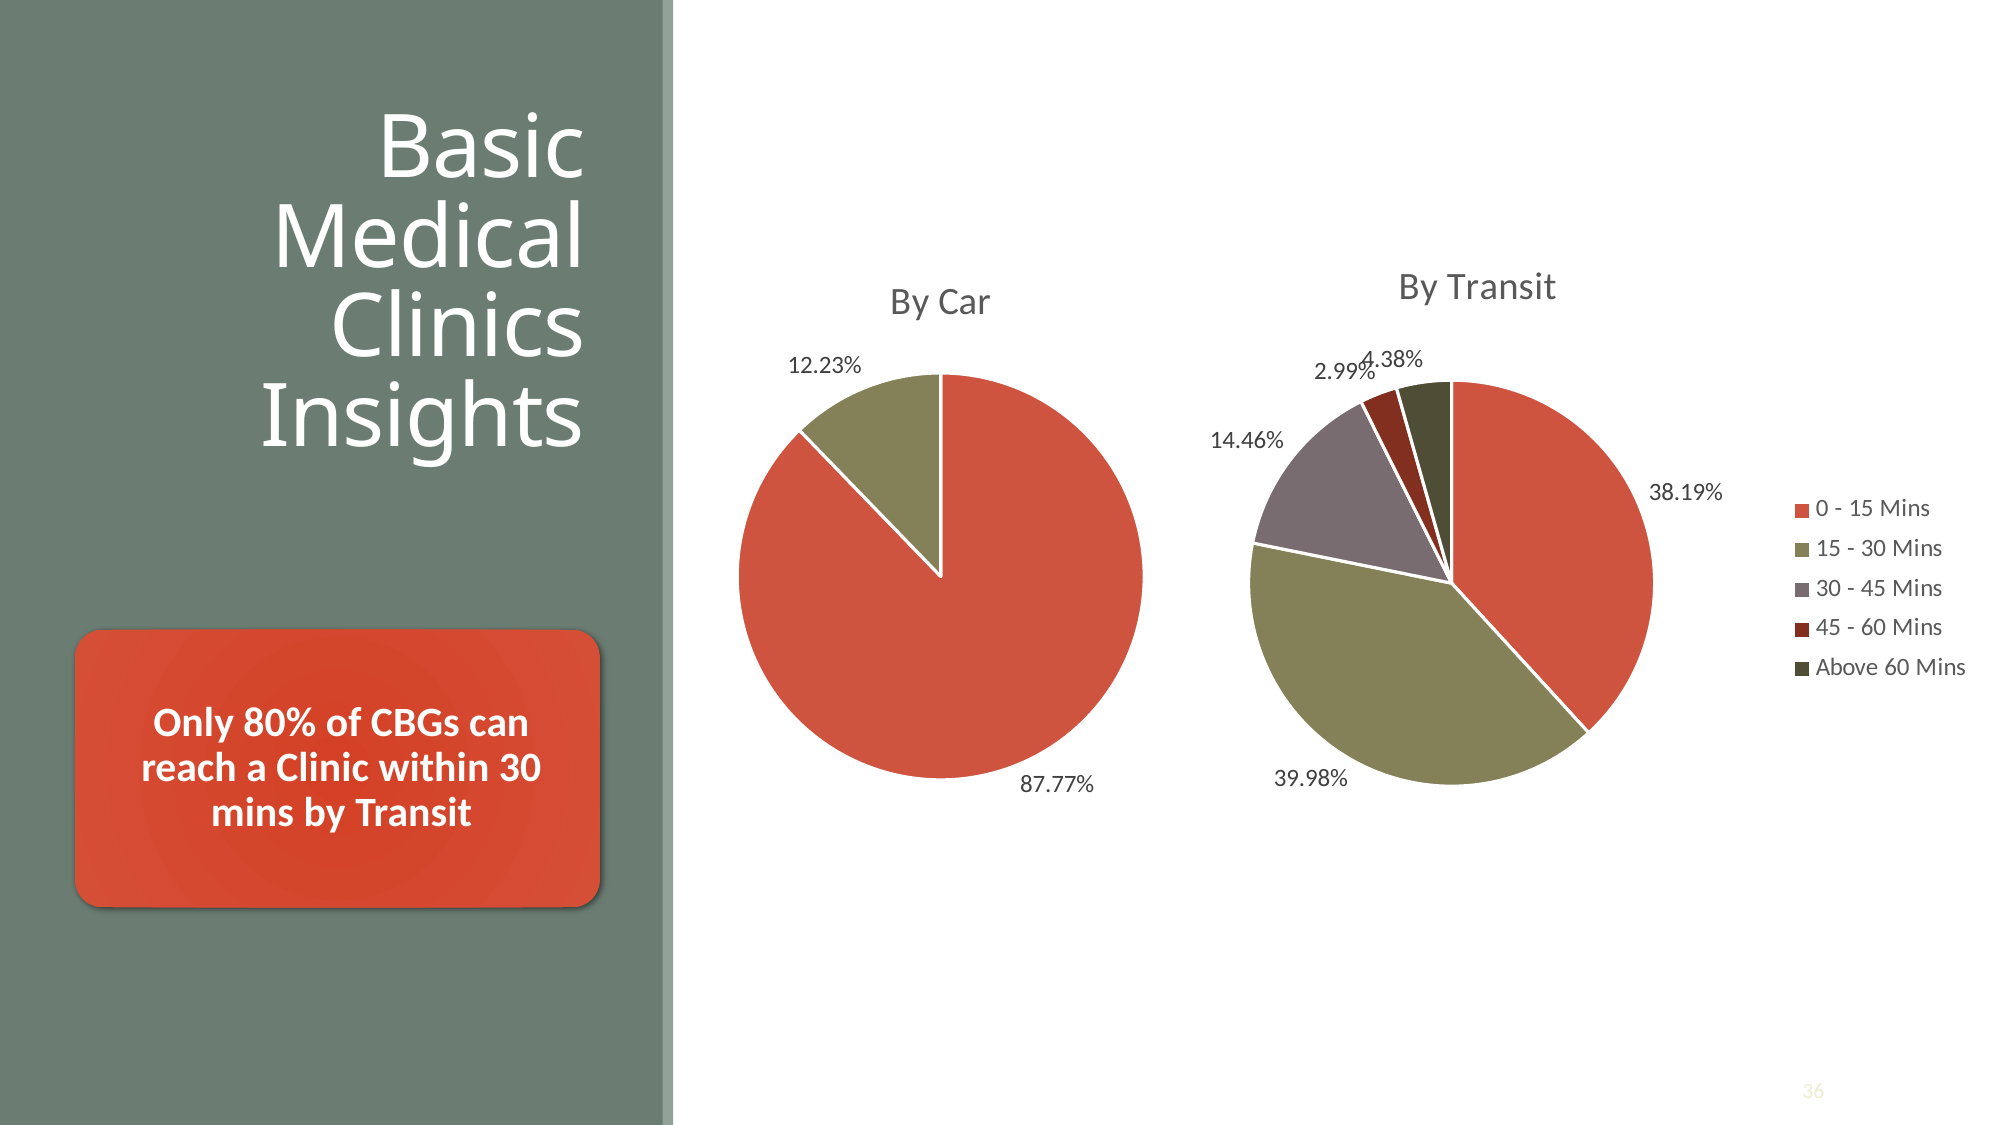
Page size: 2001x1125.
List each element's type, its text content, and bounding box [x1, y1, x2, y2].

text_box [558, 253, 2000, 818]
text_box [74, 628, 601, 909]
title Basic Medical Clinics Insights [75, 97, 600, 473]
slide_number 36 [1624, 1059, 1840, 1120]
